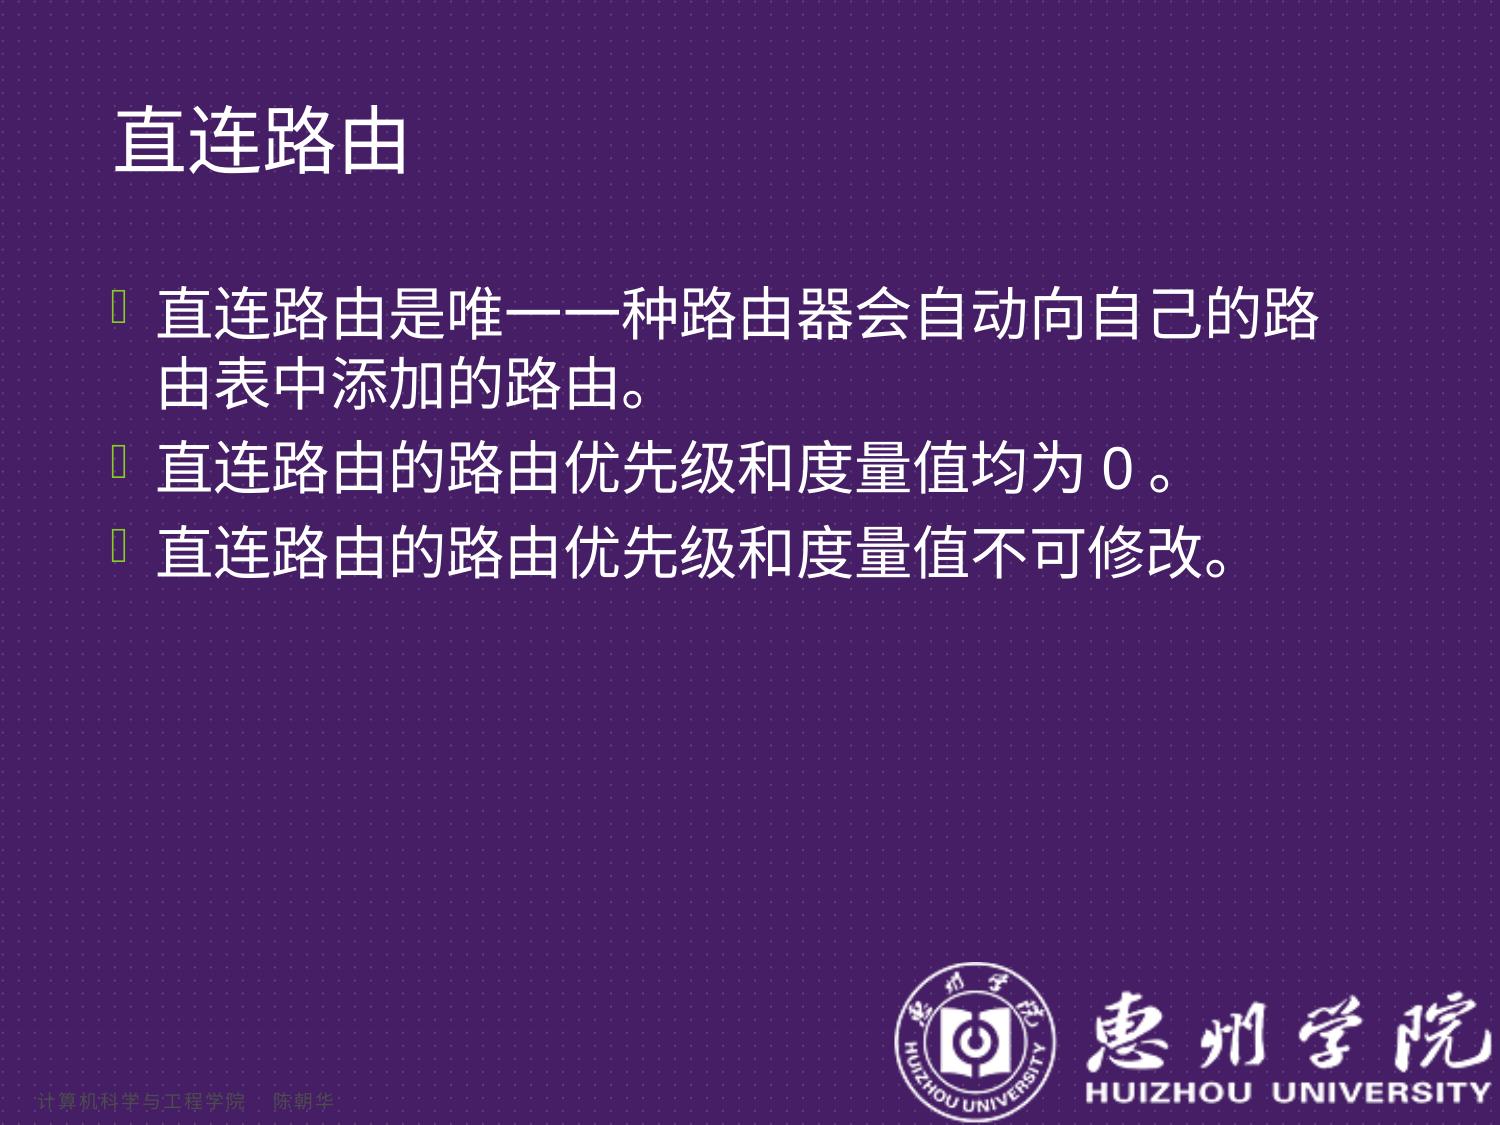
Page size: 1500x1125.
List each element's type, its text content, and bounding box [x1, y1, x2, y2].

slide_number [1050, 1052, 1375, 1113]
title 直连路由 [112, 45, 1388, 233]
list 直连路由是唯一一种路由器会自动向自己的路由表中添加的路由。 直连路由的路由优先级和度量值均为0。 直连路由的路由优先级和度量值不可修改。 [84, 158, 1338, 790]
picture [893, 962, 1500, 1125]
footer 计算机科学与工程学院 陈朝华 [37, 1052, 513, 1113]
slide_number [1387, 1052, 1463, 1113]
